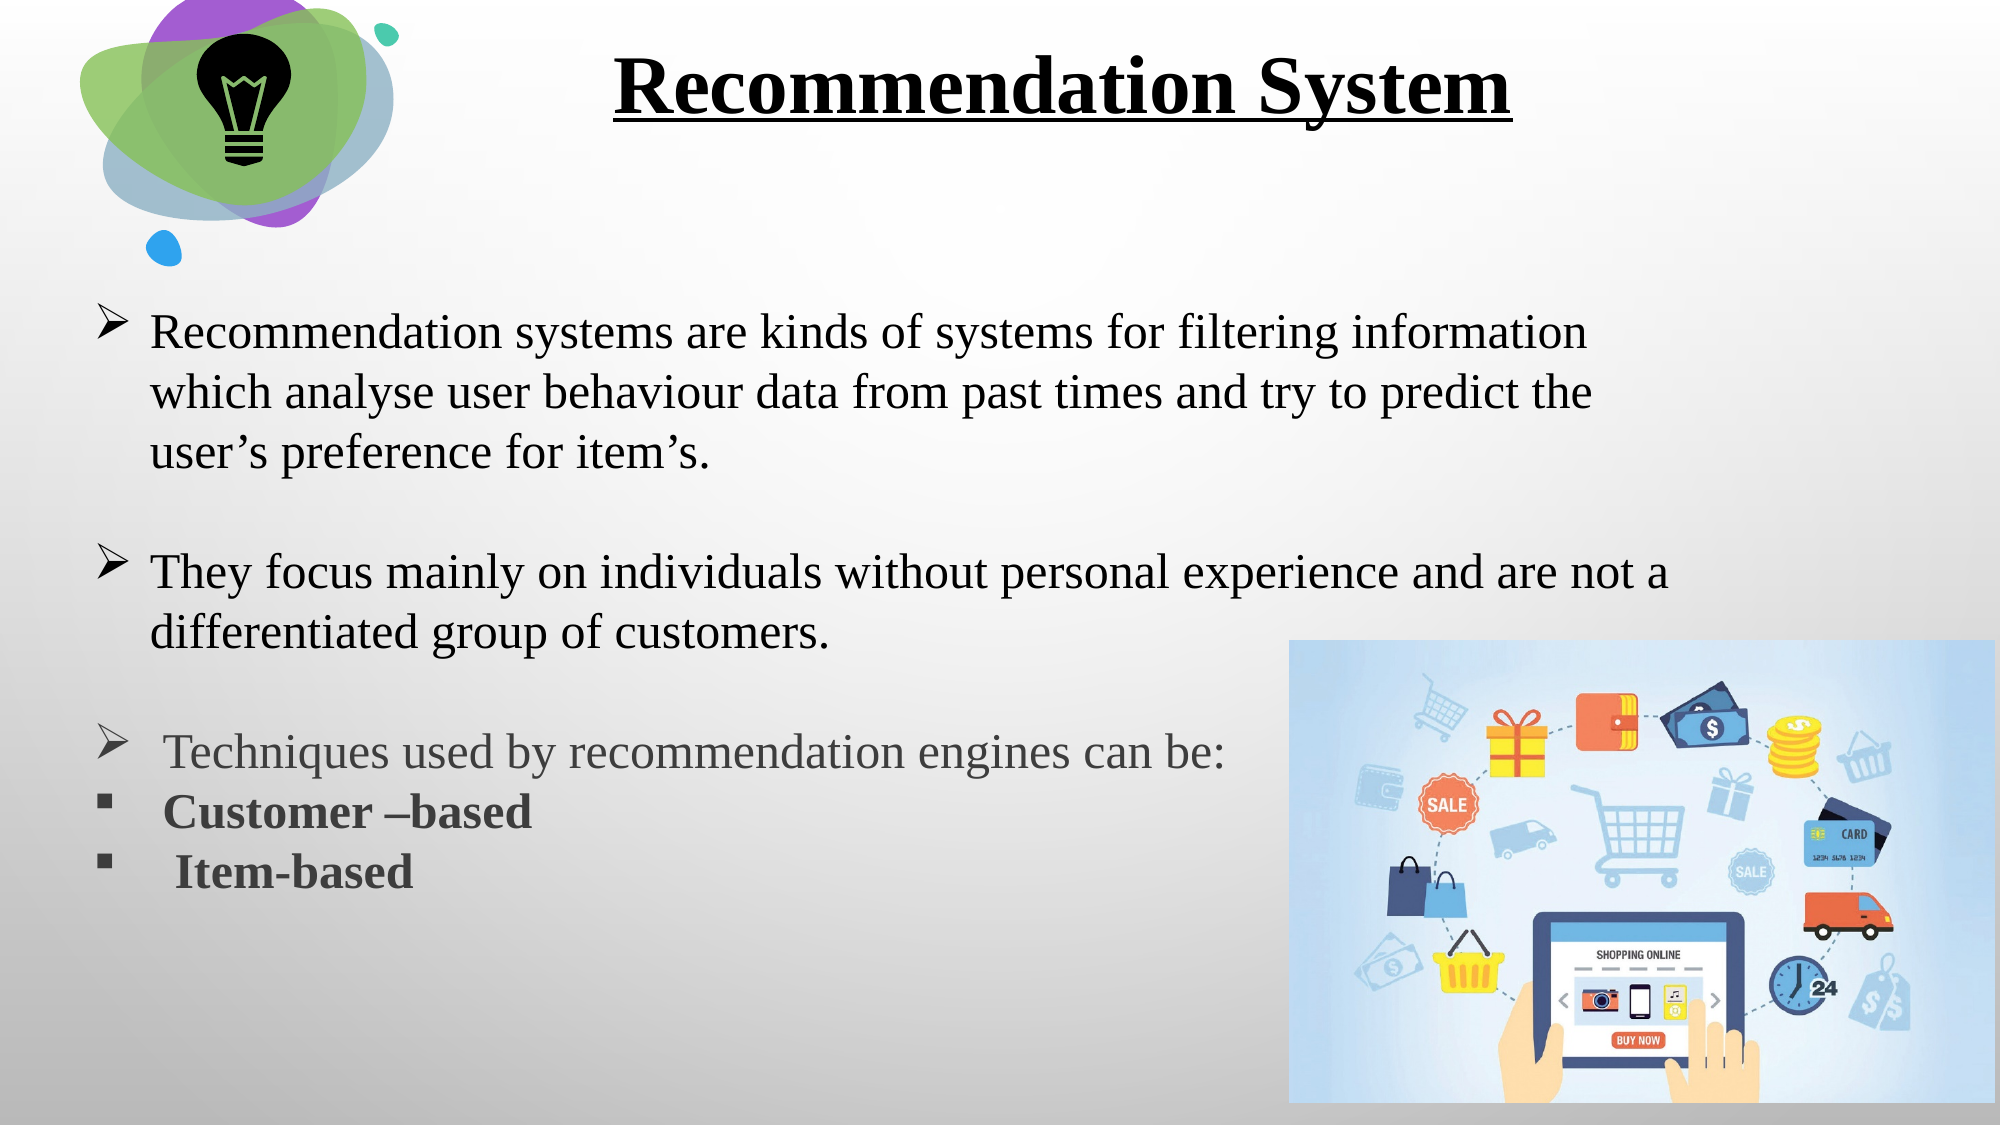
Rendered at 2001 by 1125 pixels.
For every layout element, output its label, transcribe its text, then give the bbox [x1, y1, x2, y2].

text_box Recommendation System [598, 22, 1599, 138]
picture [0, 0, 2000, 1125]
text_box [196, 33, 292, 167]
text_box Recommendation systems are kinds of systems for filtering information which analyse user behaviour data from past times and try to predict the user’s preference for item’s. They focus mainly on individuals without personal experience and are not a differentiated group of customers. Techniques used by recommendation engines can be: Customer –based Item-based [78, 290, 1709, 906]
